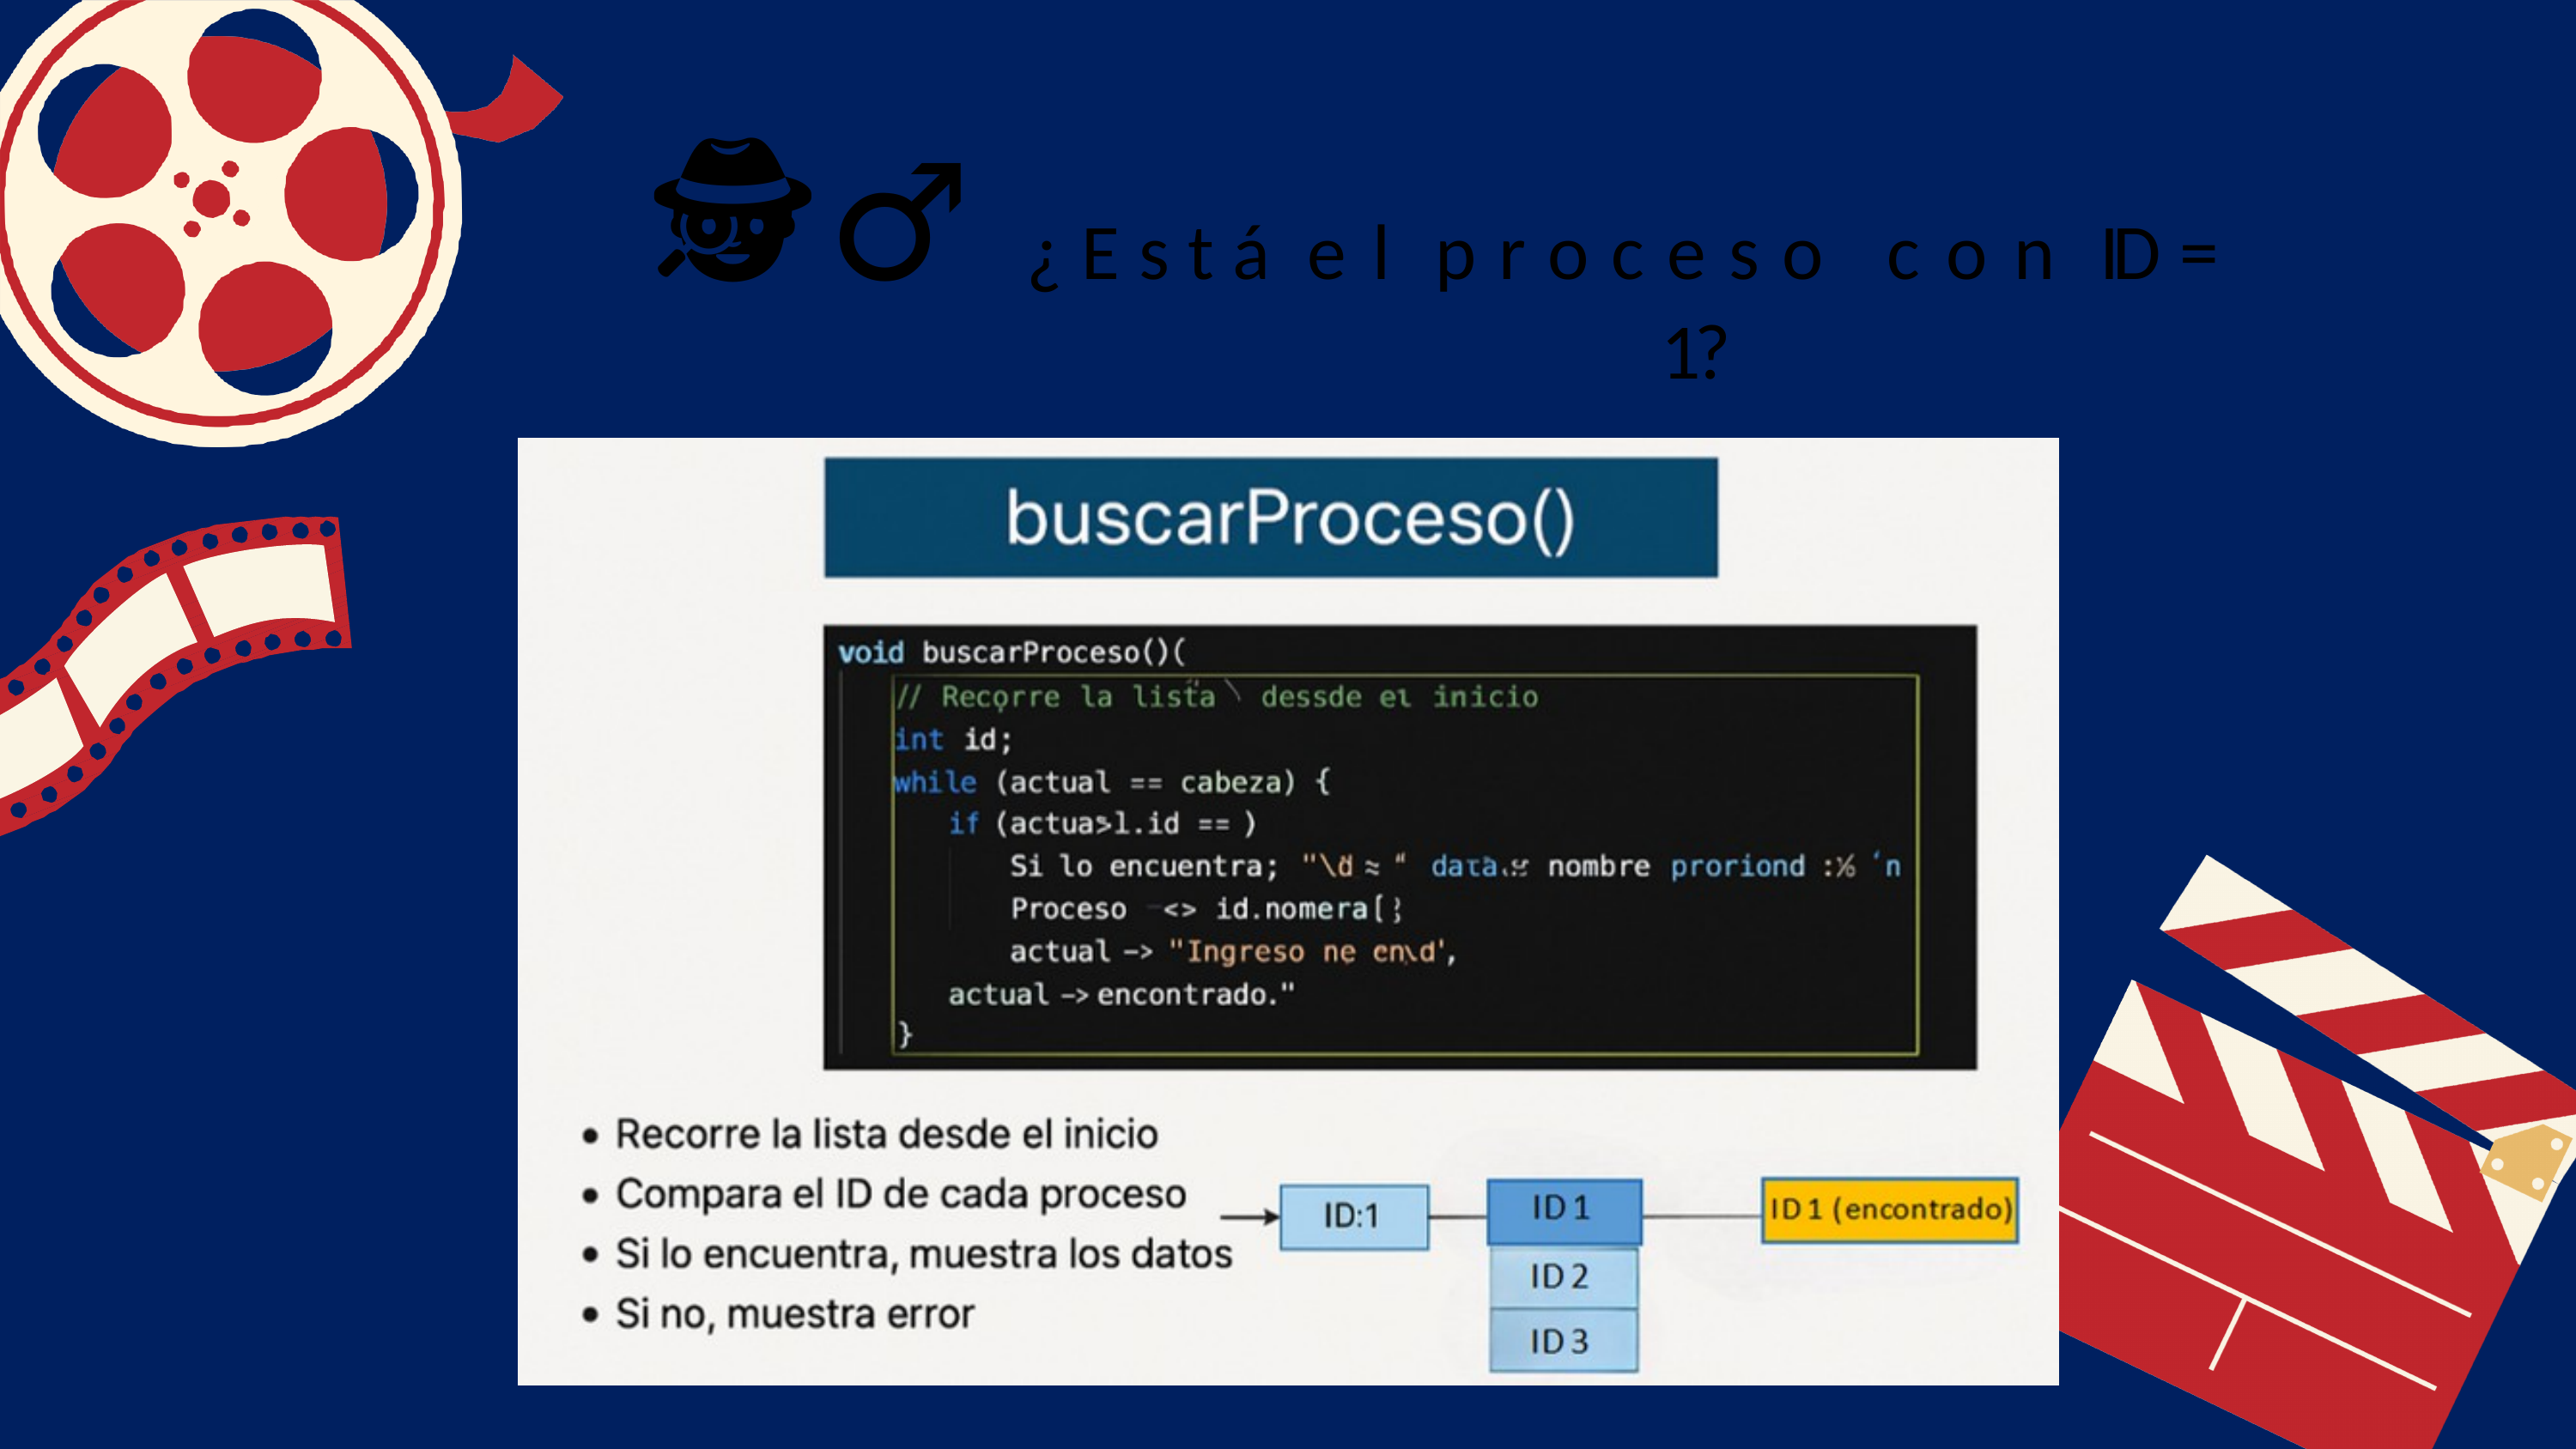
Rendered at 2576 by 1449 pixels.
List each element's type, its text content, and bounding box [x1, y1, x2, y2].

picture [0, 0, 563, 447]
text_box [0, 516, 353, 837]
title 🕵♂ ¿Está el proceso con ID = 1? [611, 117, 2308, 396]
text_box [518, 437, 2576, 1449]
